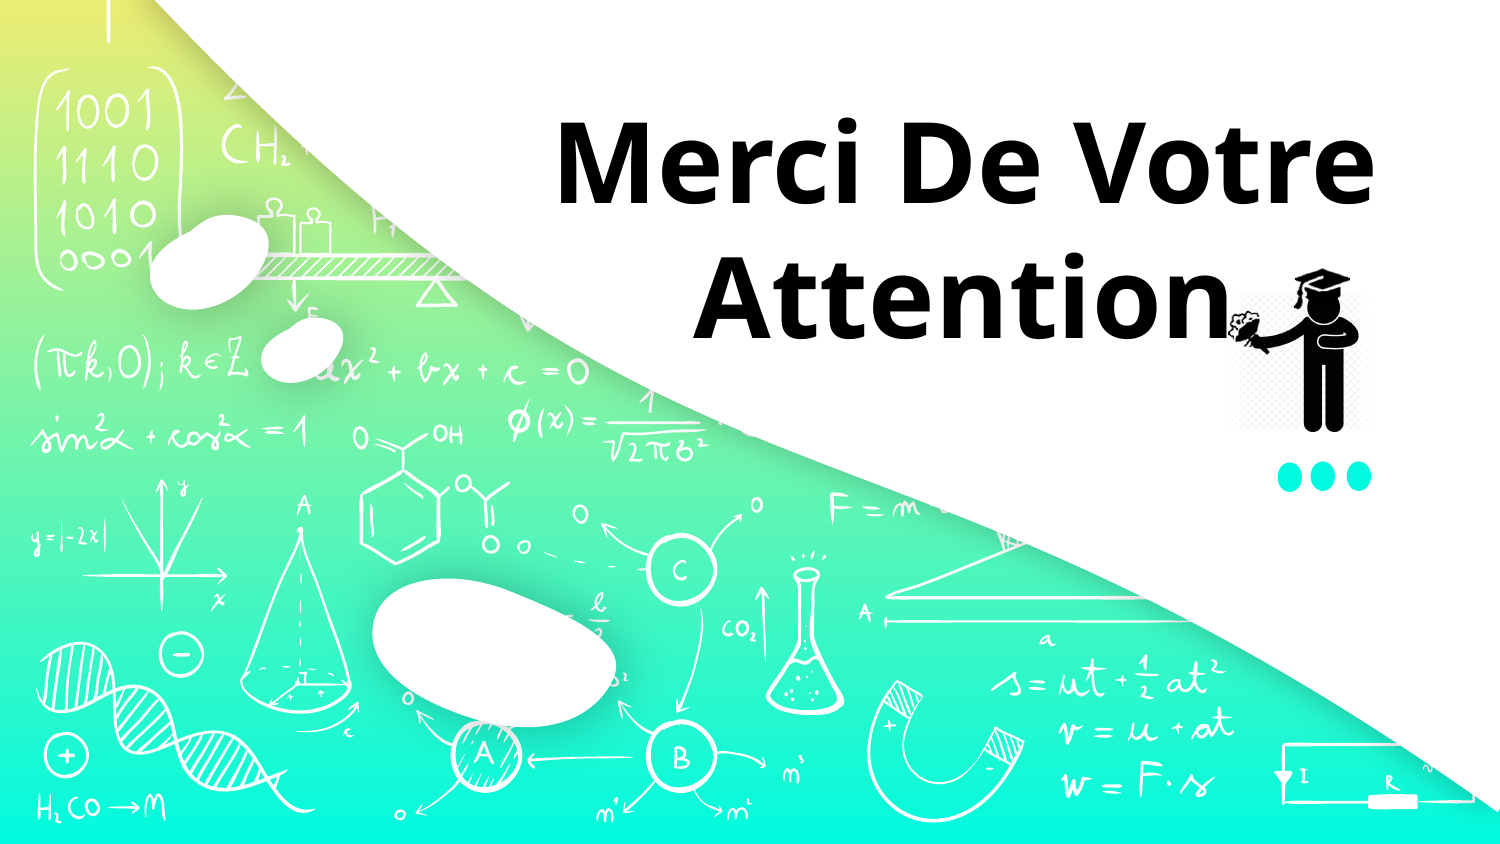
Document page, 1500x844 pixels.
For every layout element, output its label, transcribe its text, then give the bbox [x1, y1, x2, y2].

text_box [372, 578, 617, 728]
text_box [261, 317, 344, 383]
text_box [1277, 462, 1302, 492]
text_box [149, 214, 269, 310]
title Merci De Votre Attention [403, 48, 1500, 404]
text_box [1228, 266, 1371, 433]
text_box [1310, 461, 1336, 491]
text_box [1346, 461, 1372, 491]
